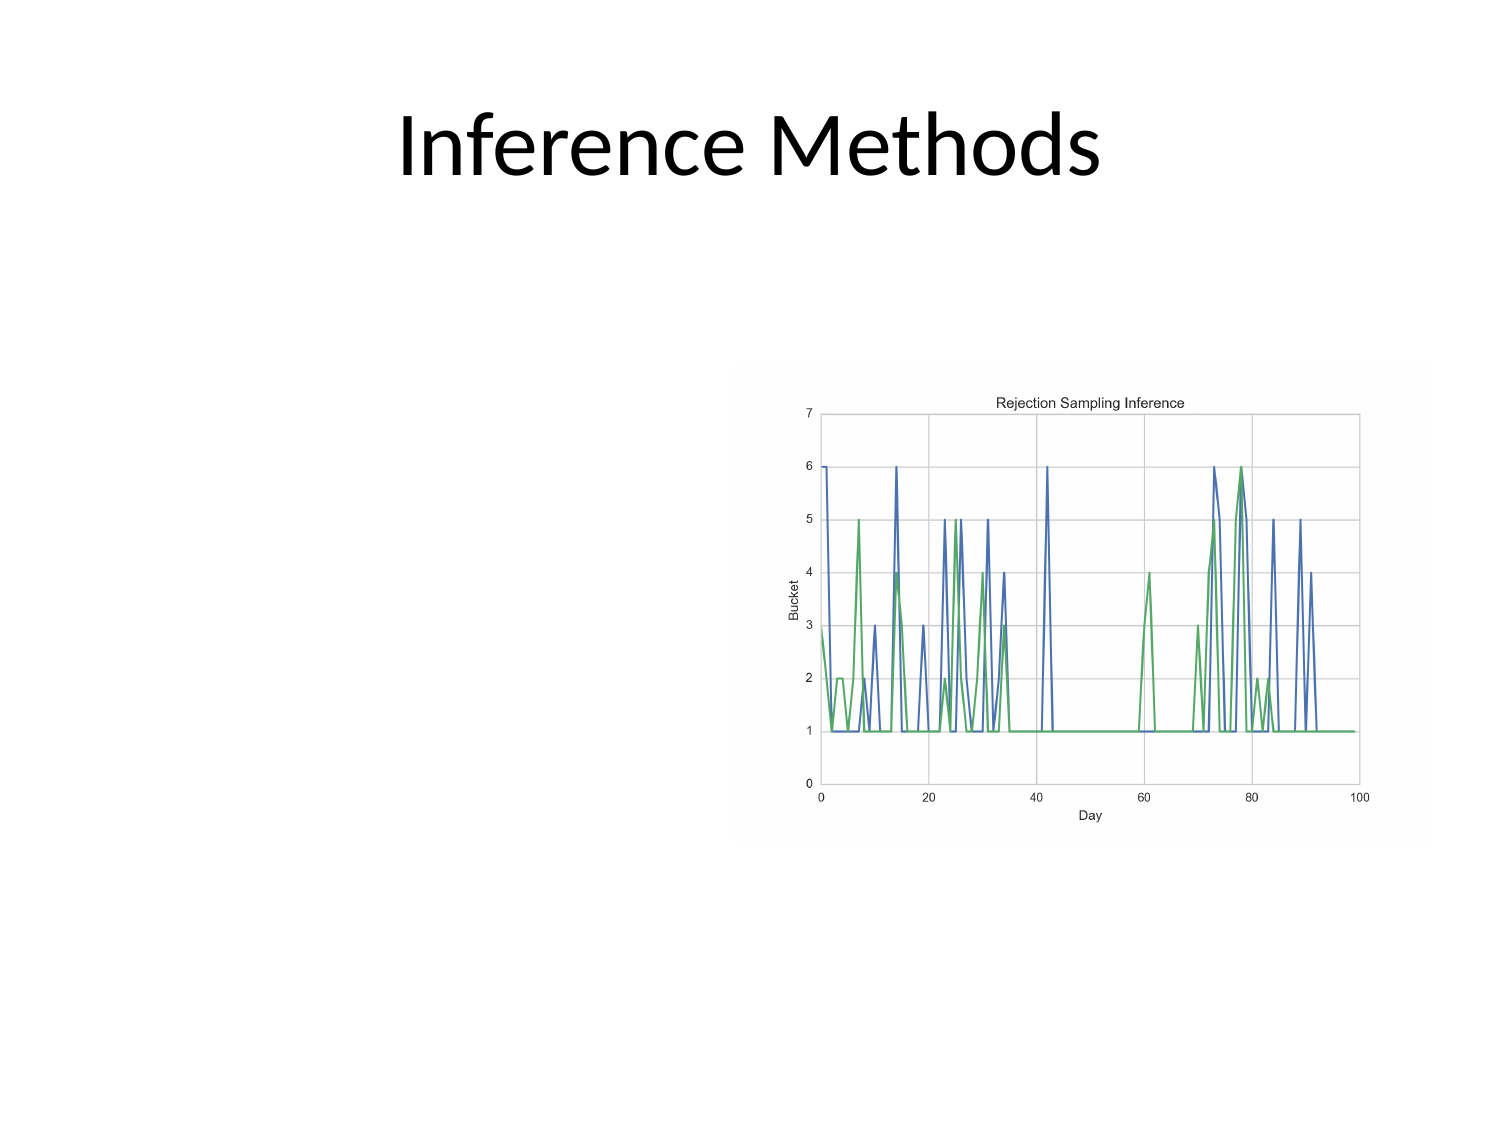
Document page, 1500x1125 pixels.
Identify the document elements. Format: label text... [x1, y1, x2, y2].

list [734, 366, 1429, 844]
title Inference Methods [75, 45, 1425, 233]
